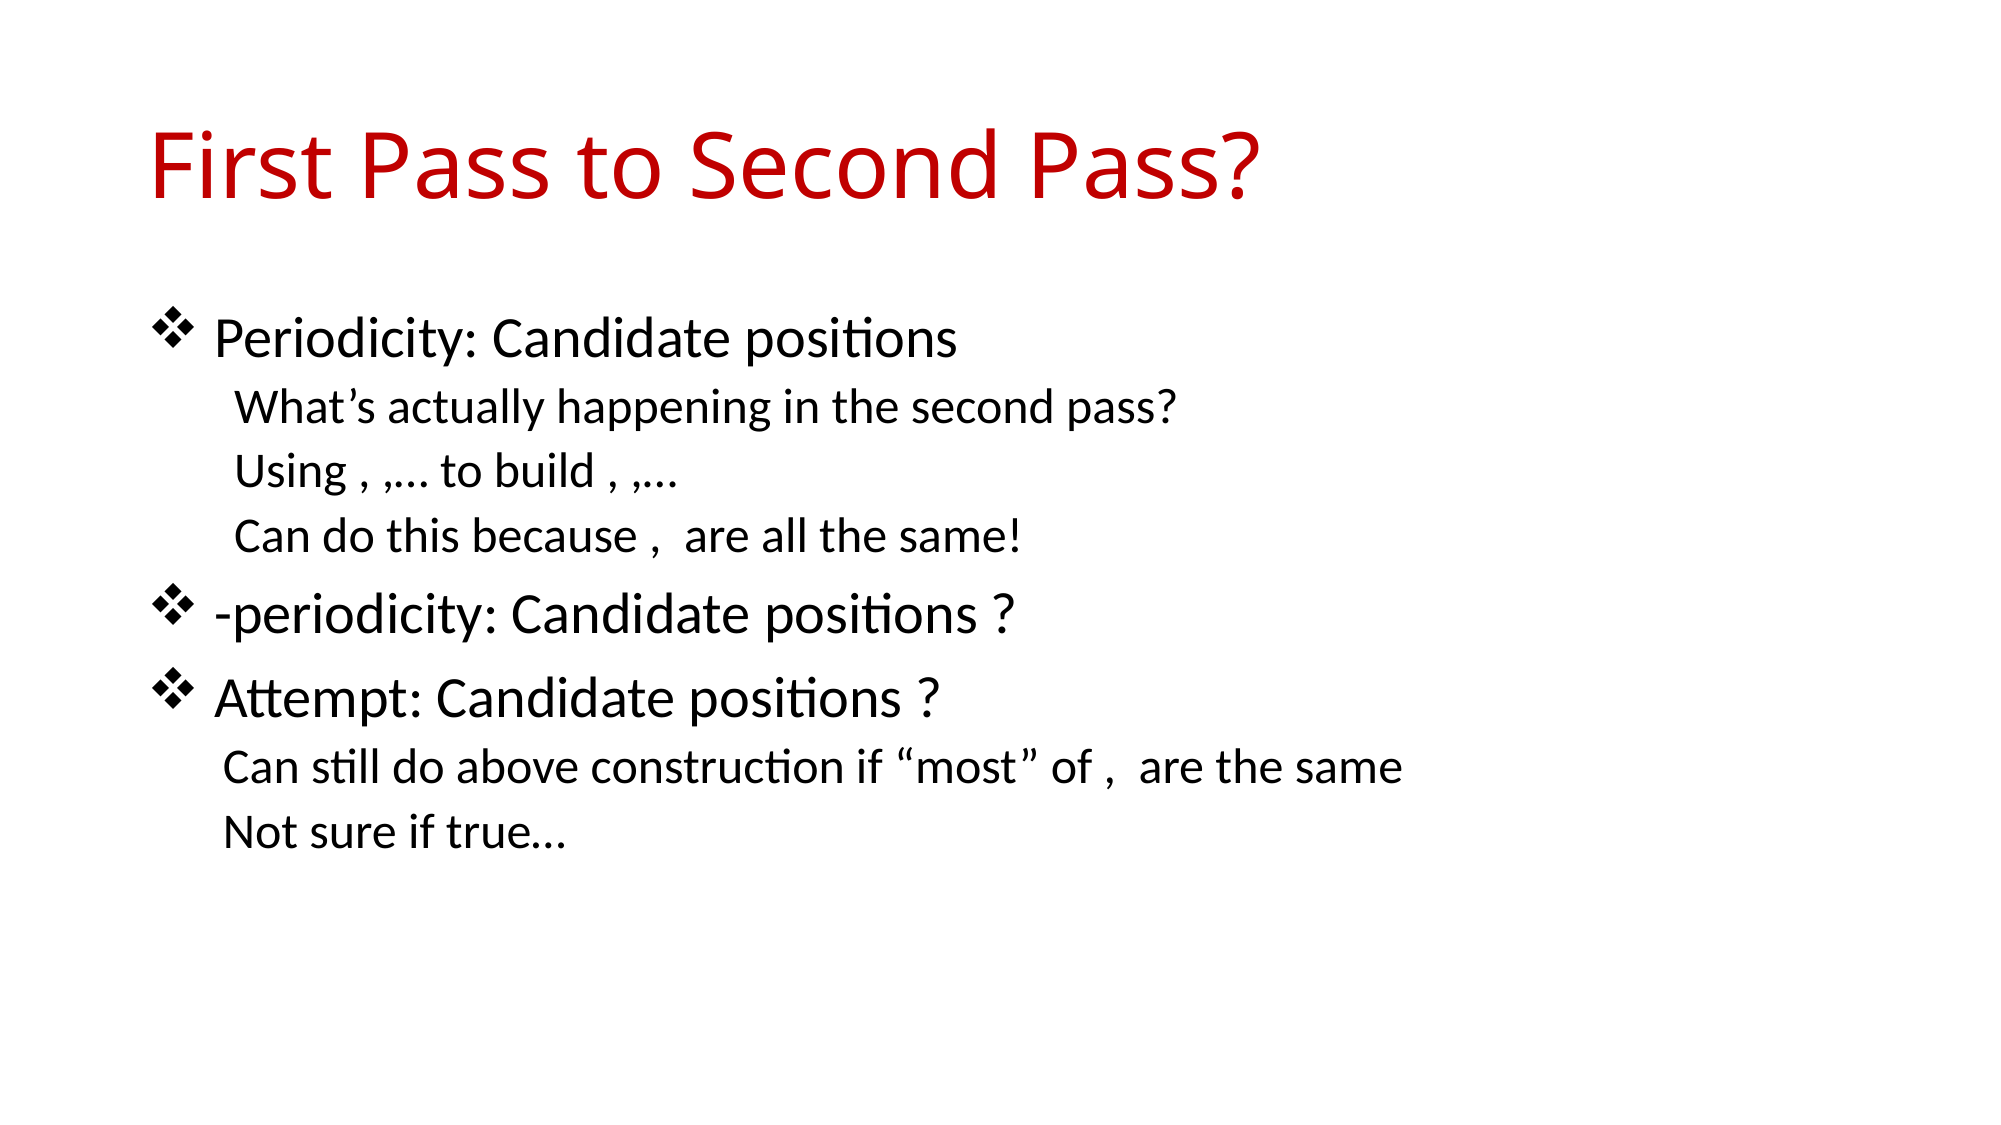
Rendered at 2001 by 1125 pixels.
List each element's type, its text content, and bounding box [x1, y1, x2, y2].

title First Pass to Second Pass? [132, 59, 1858, 278]
